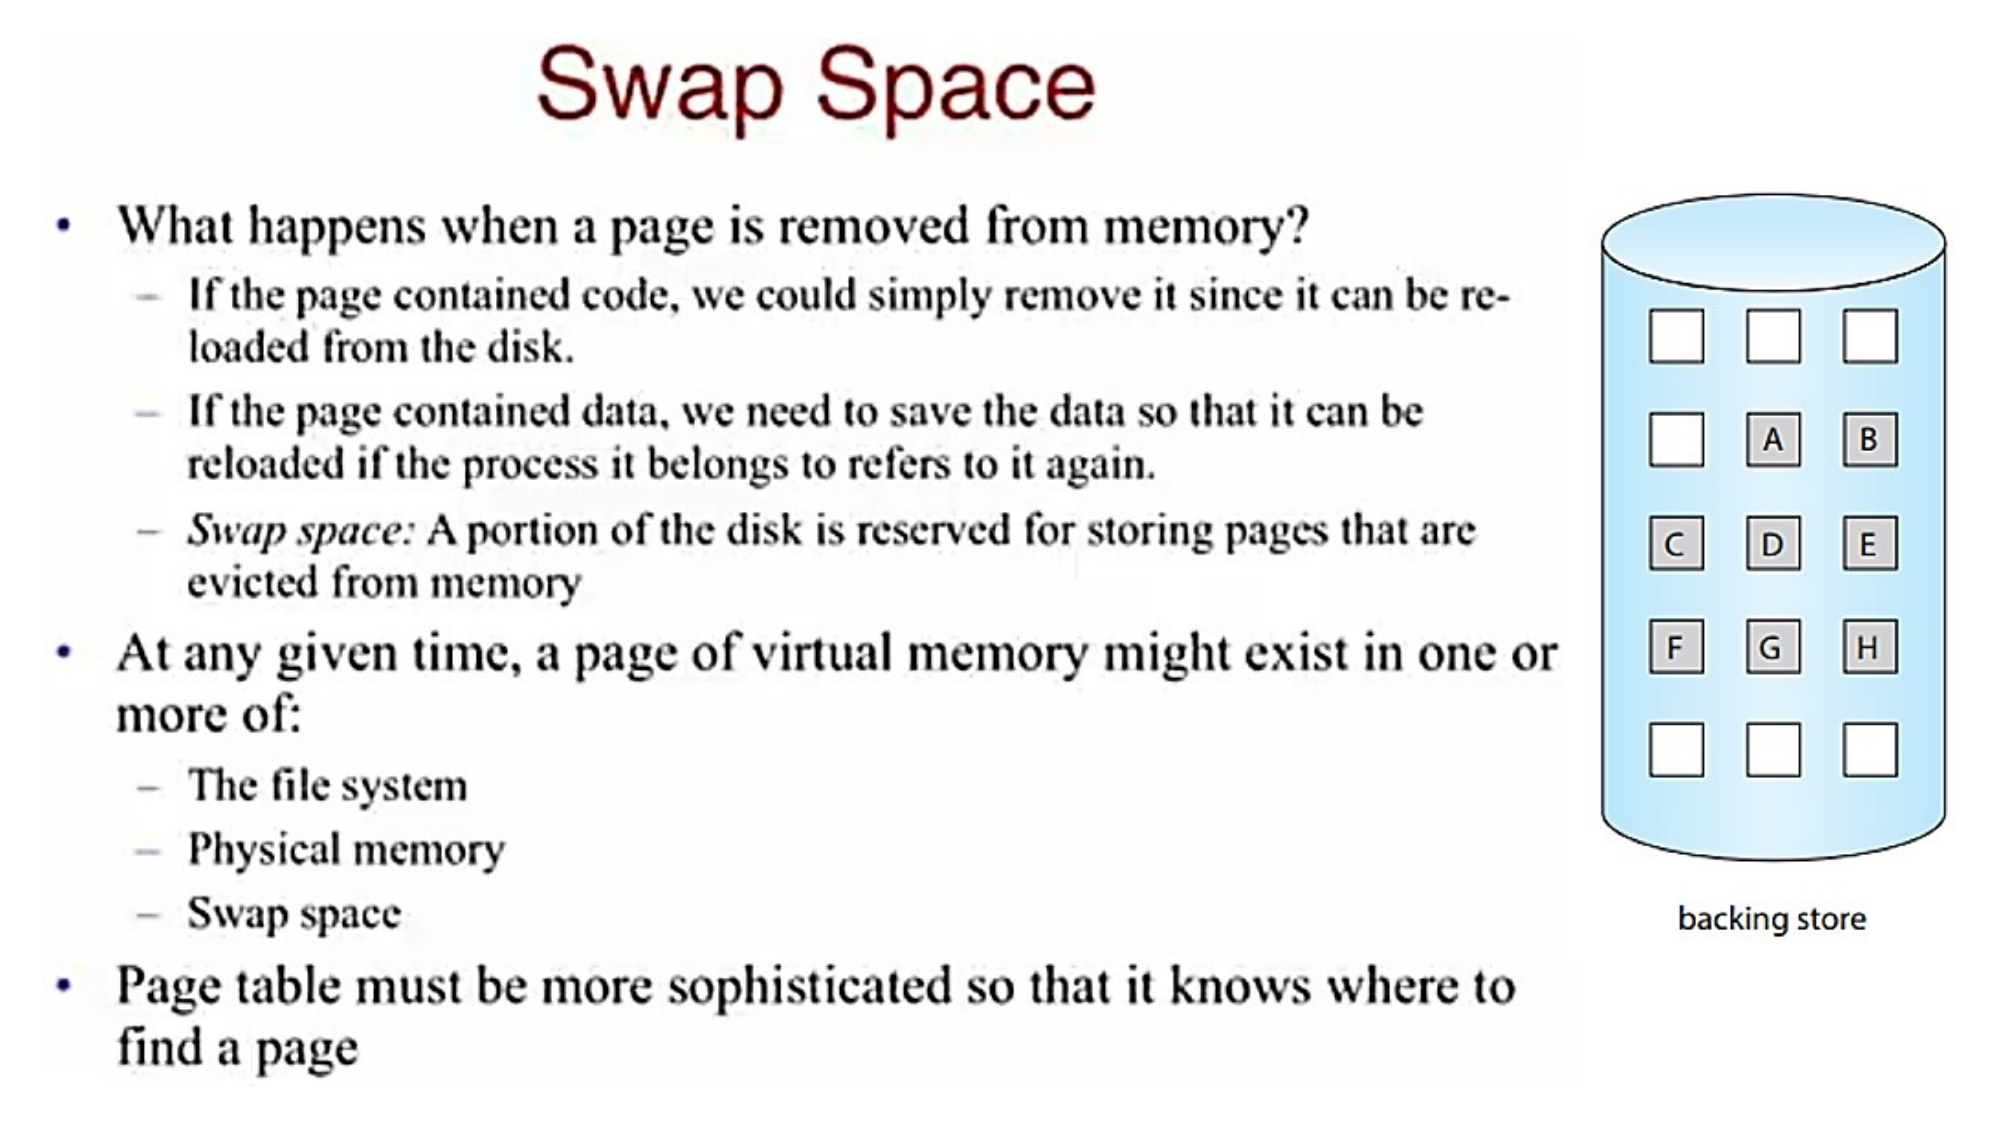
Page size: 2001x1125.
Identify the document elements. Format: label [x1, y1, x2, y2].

text_box [41, 38, 1974, 1087]
